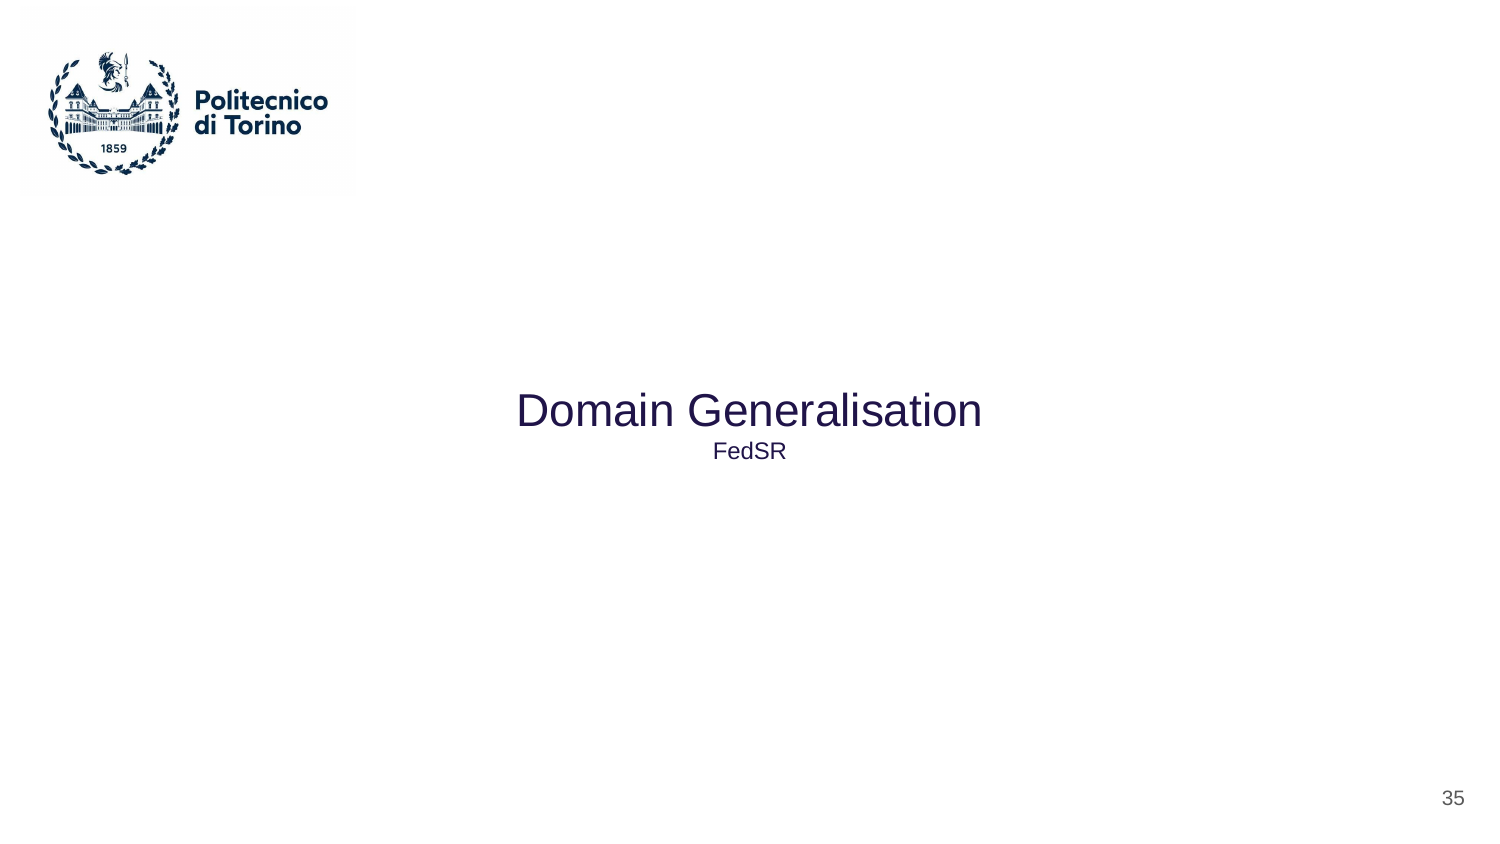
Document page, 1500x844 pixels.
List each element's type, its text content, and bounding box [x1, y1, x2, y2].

picture [20, 6, 357, 196]
title Domain Generalisation FedSR [51, 364, 1449, 480]
slide_number 35 [1389, 764, 1480, 830]
